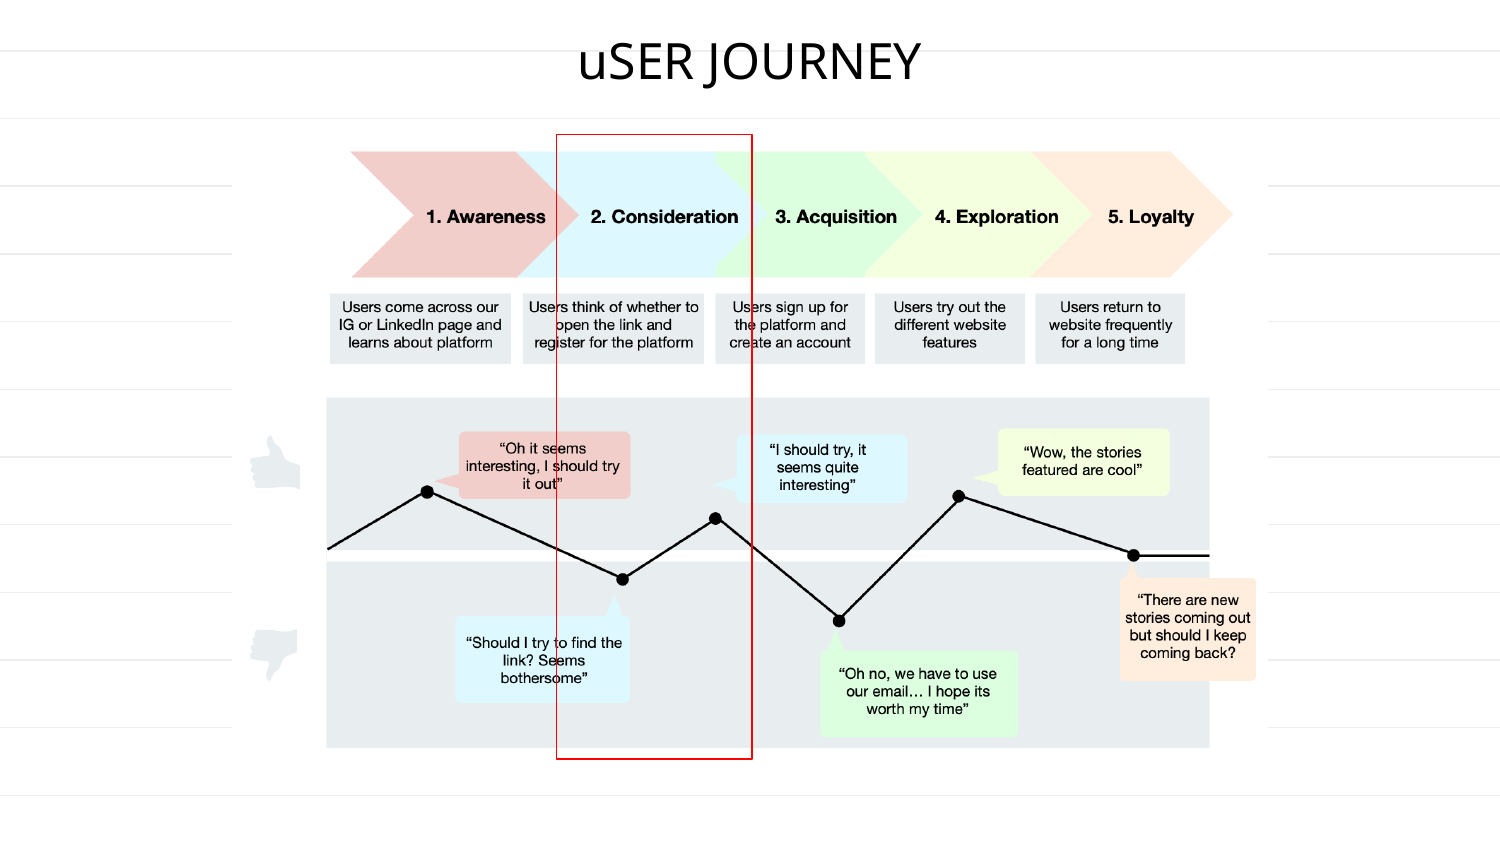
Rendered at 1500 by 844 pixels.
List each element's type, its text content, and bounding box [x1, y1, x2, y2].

picture [232, 134, 1268, 794]
title uSER JOURNEY [266, 14, 1234, 133]
